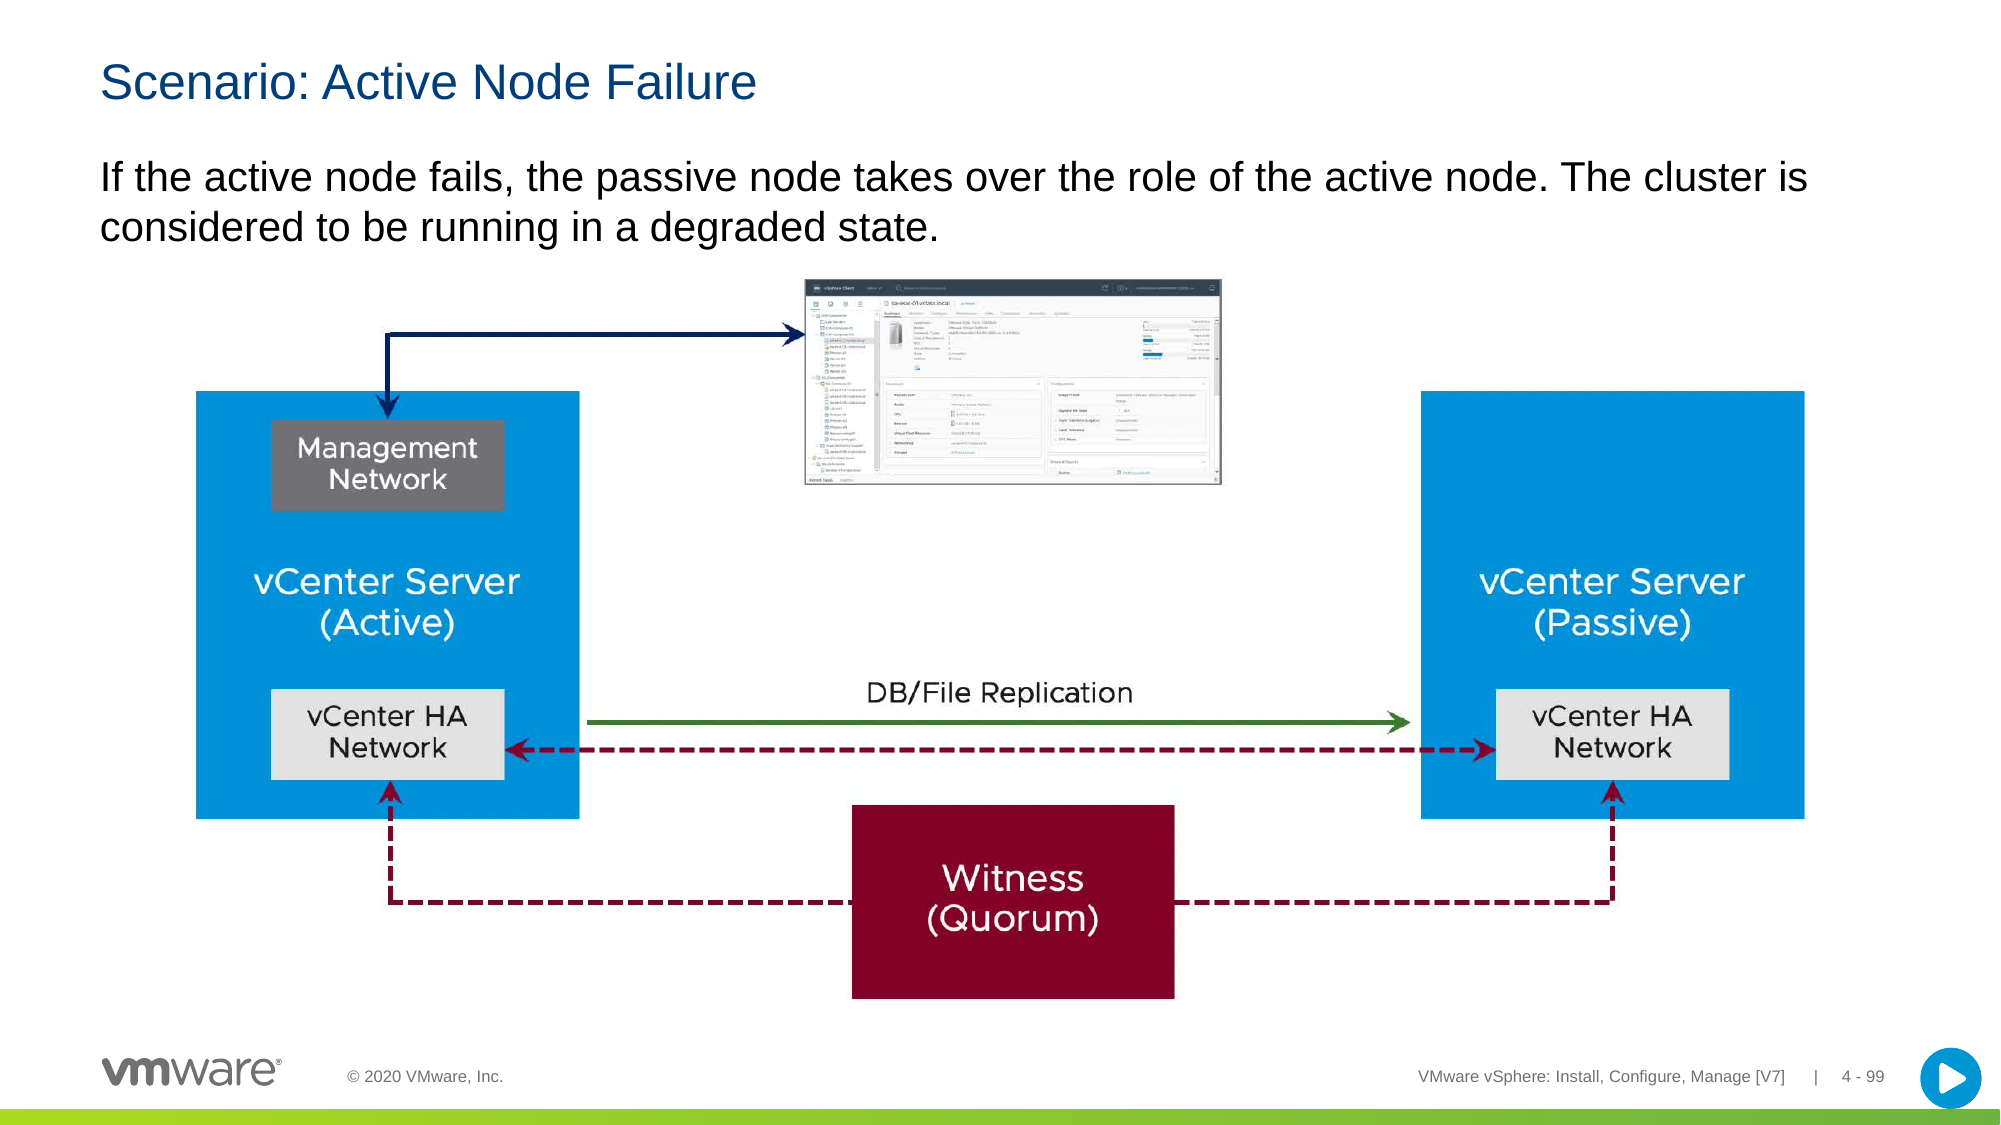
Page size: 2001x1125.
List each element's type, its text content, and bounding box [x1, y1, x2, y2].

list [99, 259, 1901, 1017]
title Scenario: Active Node Failure [99, 54, 1900, 113]
list If the active node fails, the passive node takes over the role of the active node. The cluster is considered to be running in a degraded state. [99, 149, 1900, 247]
footer VMware vSphere: Install, Configure, Manage [V7] | 4 - 99 [545, 1060, 1900, 1110]
text_box [1920, 1047, 1982, 1109]
